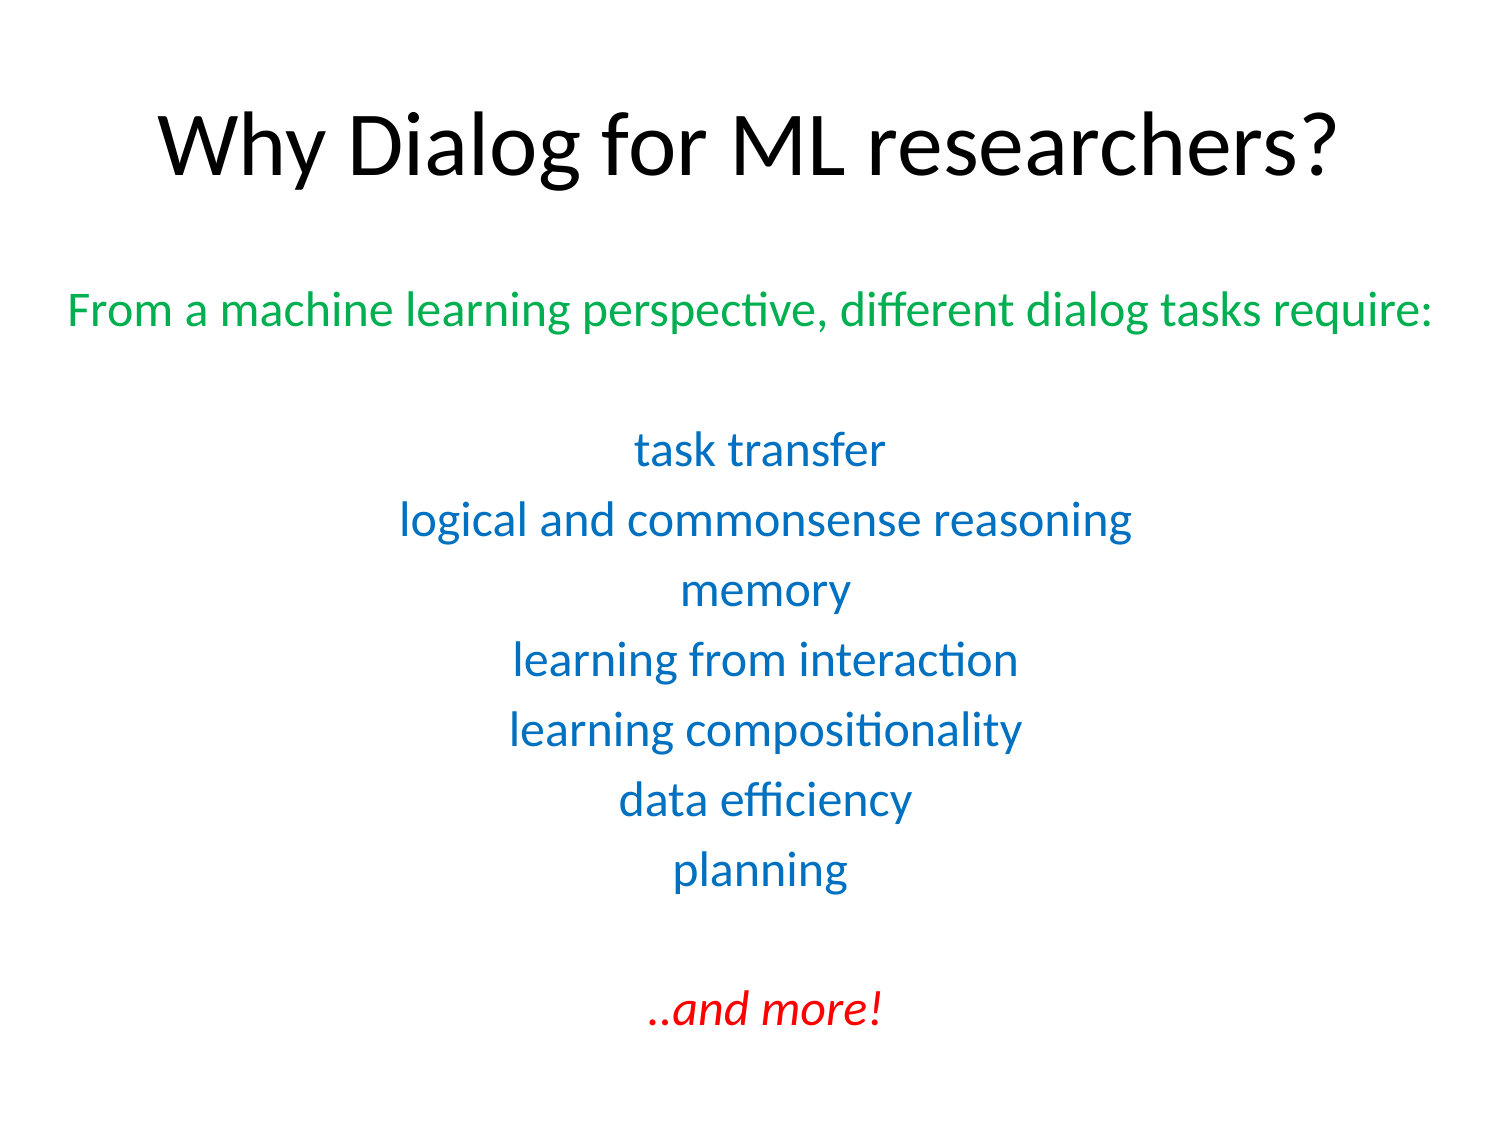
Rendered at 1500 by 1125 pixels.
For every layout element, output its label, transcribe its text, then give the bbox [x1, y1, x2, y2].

title Why Dialog for ML researchers? [75, 45, 1425, 233]
list From a machine learning perspective, different dialog tasks require: task transfer logical and commonsense reasoning memory learning from interaction learning compositionality data efficiency planning ..and more! [52, 268, 1480, 1094]
